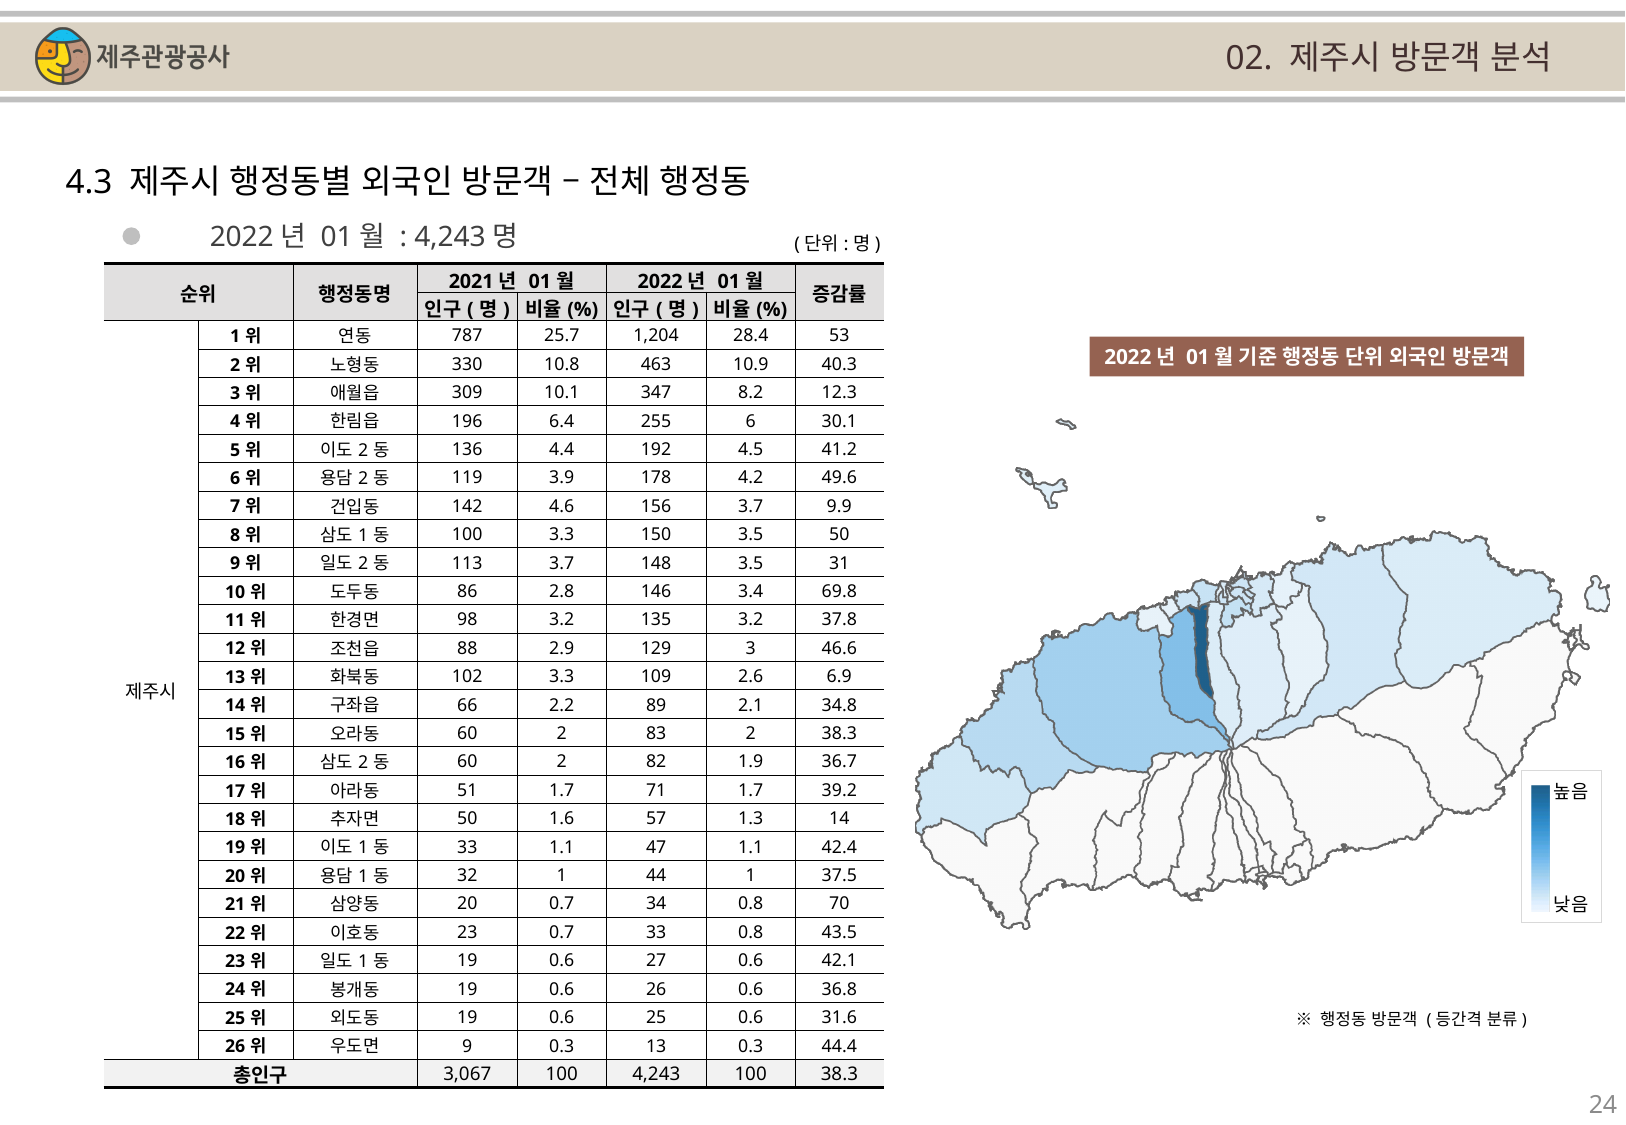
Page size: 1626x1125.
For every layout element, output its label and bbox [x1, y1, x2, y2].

table_cell [607, 776, 706, 803]
table_cell [707, 776, 795, 803]
table_cell [518, 974, 606, 1002]
table_cell [418, 548, 517, 576]
table_cell [707, 861, 795, 888]
table_header [294, 265, 417, 320]
table_cell [518, 520, 606, 547]
table_cell [707, 832, 795, 860]
table_cell [796, 605, 884, 633]
table_cell [199, 463, 293, 491]
table_cell [707, 804, 795, 831]
table_cell [707, 747, 795, 775]
table_cell [518, 378, 606, 405]
table_cell [418, 492, 517, 519]
table_cell [518, 435, 606, 462]
table_cell [518, 690, 606, 718]
table_cell [418, 350, 517, 377]
table_cell [199, 1031, 293, 1059]
table_cell [518, 1003, 606, 1030]
table_cell [294, 776, 417, 803]
table_cell [294, 350, 417, 377]
table_cell [707, 634, 795, 661]
table_cell [796, 577, 884, 604]
table_cell [707, 577, 795, 604]
table_cell [294, 463, 417, 491]
table_cell [707, 293, 795, 320]
table_cell [796, 548, 884, 576]
table_cell [607, 1060, 706, 1086]
table_cell [796, 690, 884, 718]
table_cell [199, 804, 293, 831]
table_cell [418, 776, 517, 803]
table_cell [607, 463, 706, 491]
table_cell [607, 406, 706, 434]
table_cell [518, 293, 606, 320]
table_cell [199, 520, 293, 547]
table_cell [199, 605, 293, 633]
table_header [418, 265, 606, 292]
table_cell [418, 974, 517, 1002]
table_cell [294, 719, 417, 746]
table_cell [418, 861, 517, 888]
table_cell [796, 1031, 884, 1059]
table_cell [607, 946, 706, 973]
table_cell [707, 690, 795, 718]
table_cell [518, 719, 606, 746]
table_cell [607, 293, 706, 320]
table_cell [199, 548, 293, 576]
table_cell [607, 435, 706, 462]
table_cell [199, 946, 293, 973]
table_cell [607, 747, 706, 775]
table_cell [199, 378, 293, 405]
table_cell [518, 548, 606, 576]
table_cell [796, 889, 884, 917]
text_box [194, 210, 534, 260]
table_cell [518, 946, 606, 973]
table_cell [294, 974, 417, 1002]
table_cell [294, 690, 417, 718]
table_cell [796, 321, 884, 349]
table_cell [796, 719, 884, 746]
table_cell [607, 719, 706, 746]
table_cell [518, 804, 606, 831]
table_cell [418, 1031, 517, 1059]
table_cell [418, 577, 517, 604]
table_cell [294, 946, 417, 973]
table_cell [796, 776, 884, 803]
table_cell [796, 832, 884, 860]
table_cell [518, 776, 606, 803]
table_header [104, 265, 293, 320]
table_cell [796, 974, 884, 1002]
text_box [779, 224, 896, 262]
table_cell [707, 350, 795, 377]
table_cell [294, 378, 417, 405]
table_cell [707, 889, 795, 917]
table_cell [796, 350, 884, 377]
table_cell [294, 861, 417, 888]
table_cell [607, 520, 706, 547]
table_cell [607, 321, 706, 349]
table_cell [294, 889, 417, 917]
table_cell [518, 463, 606, 491]
table_cell [607, 889, 706, 917]
table_cell [796, 463, 884, 491]
table_cell [294, 832, 417, 860]
table_cell [518, 1060, 606, 1086]
table_cell [607, 605, 706, 633]
table_cell [418, 946, 517, 973]
table_cell [418, 406, 517, 434]
table_cell [607, 548, 706, 576]
table_cell [607, 804, 706, 831]
table_cell [707, 719, 795, 746]
table_cell [518, 832, 606, 860]
table_cell [796, 861, 884, 888]
table_cell [518, 662, 606, 689]
table_cell [294, 804, 417, 831]
table_cell [518, 605, 606, 633]
table_cell [707, 946, 795, 973]
table_cell [707, 463, 795, 491]
table_cell [607, 690, 706, 718]
table_cell [199, 832, 293, 860]
table_cell [518, 1031, 606, 1059]
table_cell [518, 577, 606, 604]
table_cell [796, 378, 884, 405]
table_cell [294, 548, 417, 576]
table_cell [199, 776, 293, 803]
table_cell [199, 662, 293, 689]
table_cell [294, 918, 417, 945]
table_cell [418, 662, 517, 689]
table_cell [518, 406, 606, 434]
table_cell [518, 918, 606, 945]
table_cell [294, 577, 417, 604]
table_cell [518, 889, 606, 917]
table_cell [294, 321, 417, 349]
table_cell [796, 747, 884, 775]
table_cell [707, 605, 795, 633]
table_cell [796, 1060, 884, 1086]
table_cell [707, 378, 795, 405]
table_cell [418, 293, 517, 320]
table_cell [294, 747, 417, 775]
table_cell [796, 804, 884, 831]
table_cell [707, 1003, 795, 1030]
table_cell [199, 1003, 293, 1030]
table_cell [607, 378, 706, 405]
text_box [1521, 770, 1618, 925]
table_cell [294, 605, 417, 633]
table_cell [199, 350, 293, 377]
table_cell [418, 690, 517, 718]
table_cell [607, 577, 706, 604]
table_cell [199, 747, 293, 775]
table_cell [796, 946, 884, 973]
table_cell [418, 435, 517, 462]
table_cell [199, 492, 293, 519]
table_cell [518, 634, 606, 661]
table_cell [418, 463, 517, 491]
table_cell [199, 918, 293, 945]
table_cell [607, 1031, 706, 1059]
table_cell [607, 634, 706, 661]
table_cell [796, 918, 884, 945]
table_cell [104, 321, 198, 1059]
table_cell [607, 350, 706, 377]
table_cell [418, 832, 517, 860]
table_cell [607, 974, 706, 1002]
table_cell [707, 548, 795, 576]
table_cell [796, 492, 884, 519]
table_cell [294, 662, 417, 689]
table_cell [707, 406, 795, 434]
table_cell [418, 719, 517, 746]
table_cell [199, 690, 293, 718]
table_cell [707, 520, 795, 547]
slide_number [1251, 1063, 1618, 1123]
table_cell [607, 662, 706, 689]
table_cell [707, 918, 795, 945]
table_cell [418, 321, 517, 349]
table_cell [199, 634, 293, 661]
table_cell [707, 492, 795, 519]
table_cell [796, 520, 884, 547]
table_cell [518, 747, 606, 775]
table_cell [418, 804, 517, 831]
text_box [1042, 28, 1595, 84]
table_cell [104, 1060, 417, 1086]
table_cell [199, 406, 293, 434]
table_cell [199, 719, 293, 746]
table_cell [294, 435, 417, 462]
table_cell [796, 1003, 884, 1030]
table_cell [294, 1031, 417, 1059]
table_cell [607, 1003, 706, 1030]
table_cell [418, 1003, 517, 1030]
table_cell [294, 492, 417, 519]
table_cell [418, 605, 517, 633]
table_cell [199, 435, 293, 462]
table_cell [199, 861, 293, 888]
table_cell [796, 406, 884, 434]
table_cell [199, 577, 293, 604]
table_cell [418, 520, 517, 547]
table_cell [607, 918, 706, 945]
table_cell [796, 662, 884, 689]
table_cell [707, 321, 795, 349]
table_cell [418, 634, 517, 661]
table_cell [707, 974, 795, 1002]
picture [31, 26, 232, 87]
table_cell [707, 1060, 795, 1086]
table_cell [518, 350, 606, 377]
table_cell [418, 889, 517, 917]
text_box [121, 226, 141, 246]
table_cell [796, 435, 884, 462]
table_cell [418, 378, 517, 405]
table_cell [707, 1031, 795, 1059]
table_cell [518, 492, 606, 519]
table_cell [607, 492, 706, 519]
table_cell [518, 861, 606, 888]
table_header [796, 265, 884, 320]
table_header [607, 265, 795, 292]
picture [915, 236, 1610, 1112]
table_cell [518, 321, 606, 349]
table_cell [707, 662, 795, 689]
table_cell [199, 974, 293, 1002]
table_cell [294, 406, 417, 434]
text_box [50, 152, 1144, 208]
table_cell [418, 747, 517, 775]
table_cell [294, 520, 417, 547]
table_cell [294, 634, 417, 661]
table_cell [607, 861, 706, 888]
table_cell [707, 435, 795, 462]
table_cell [294, 1003, 417, 1030]
table_cell [199, 889, 293, 917]
table_cell [607, 832, 706, 860]
table_cell [418, 918, 517, 945]
table_cell [418, 1060, 517, 1086]
table_cell [199, 321, 293, 349]
table_cell [796, 634, 884, 661]
